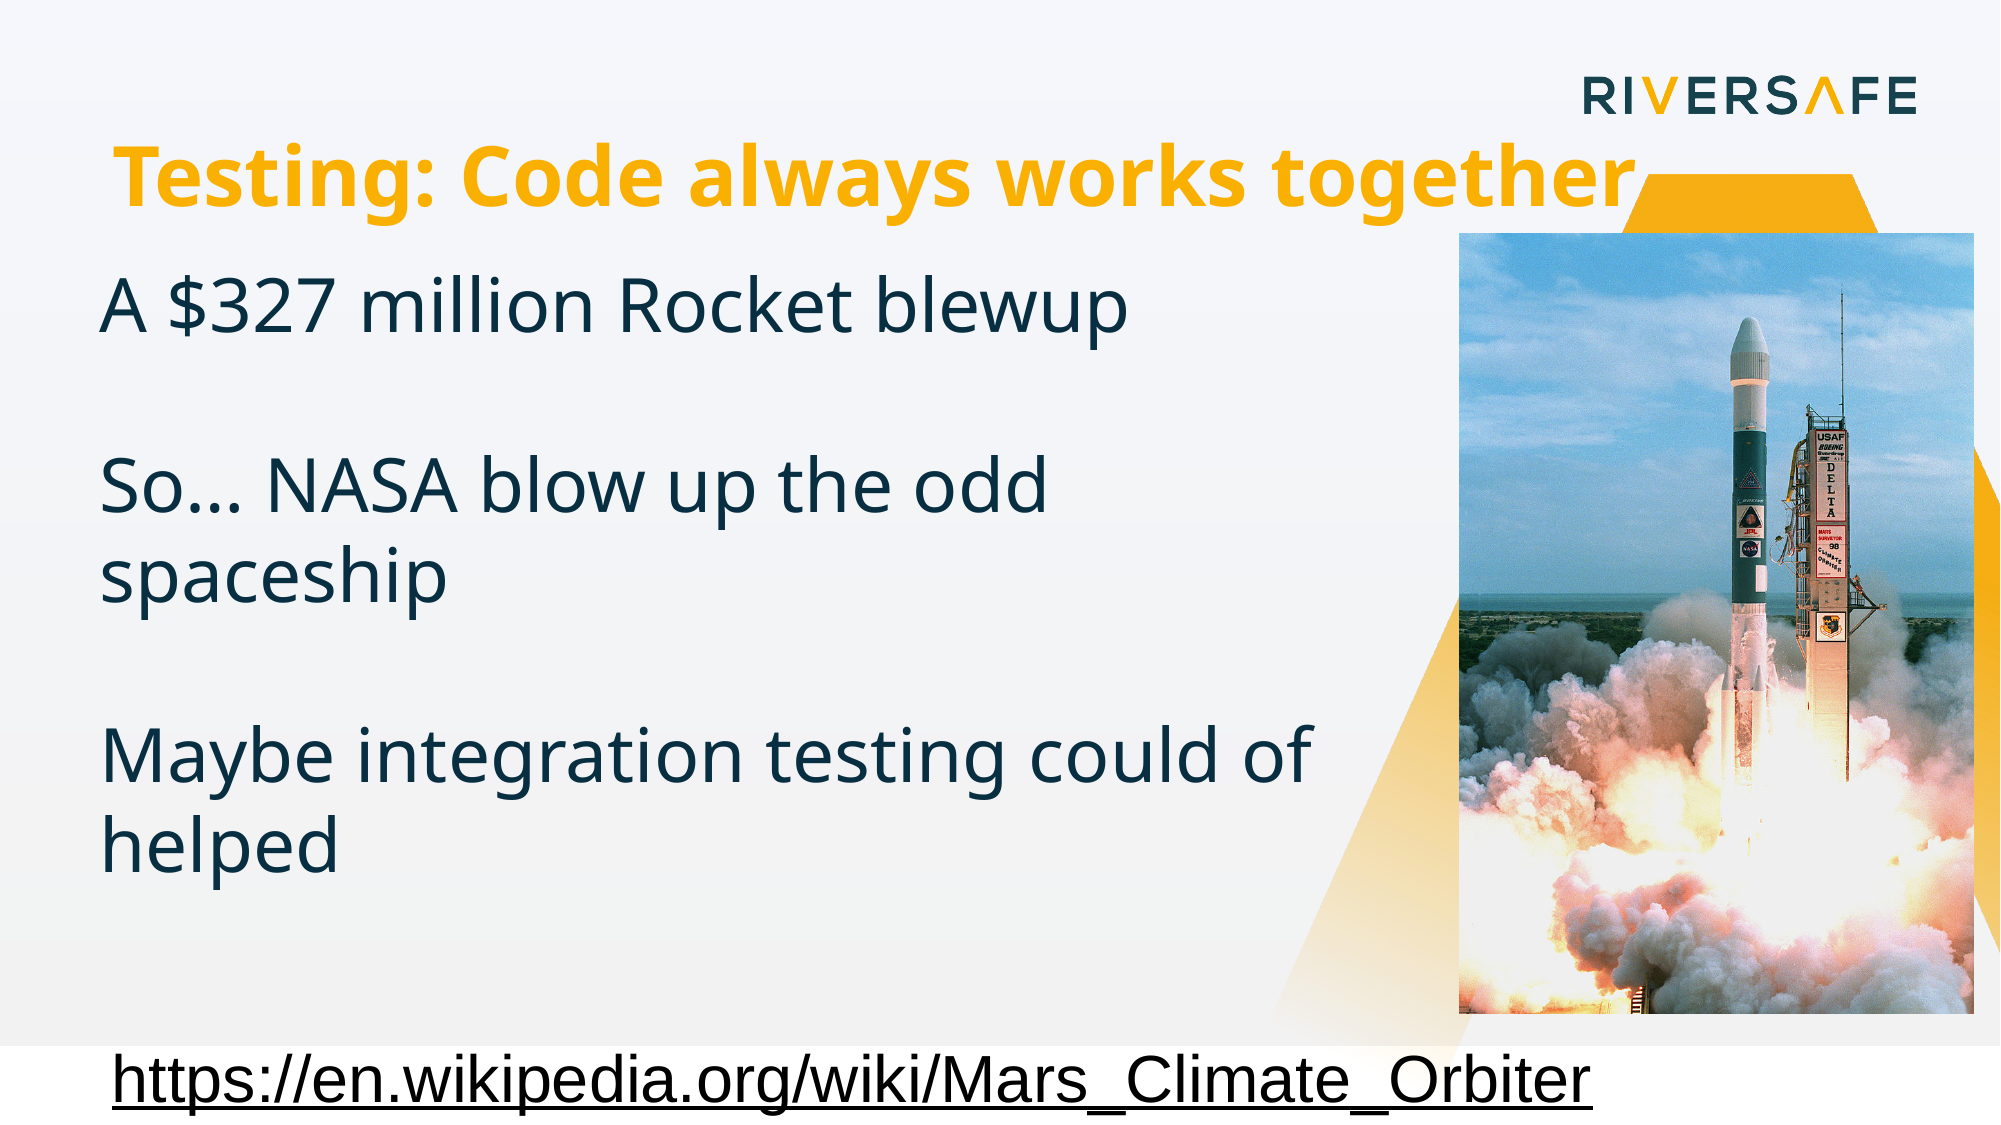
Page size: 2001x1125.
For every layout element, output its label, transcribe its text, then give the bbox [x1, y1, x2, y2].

text_box https://en.wikipedia.org/wiki/Mars_Climate_Orbiter [97, 948, 1771, 1123]
text_box Testing: Code always works together [97, 126, 1922, 207]
picture [1584, 75, 1916, 115]
picture [1206, 174, 2001, 1125]
text_box A $327 million Rocket blewup So… NASA blow up the odd spaceship Maybe integration testing could of helped [84, 249, 1428, 379]
